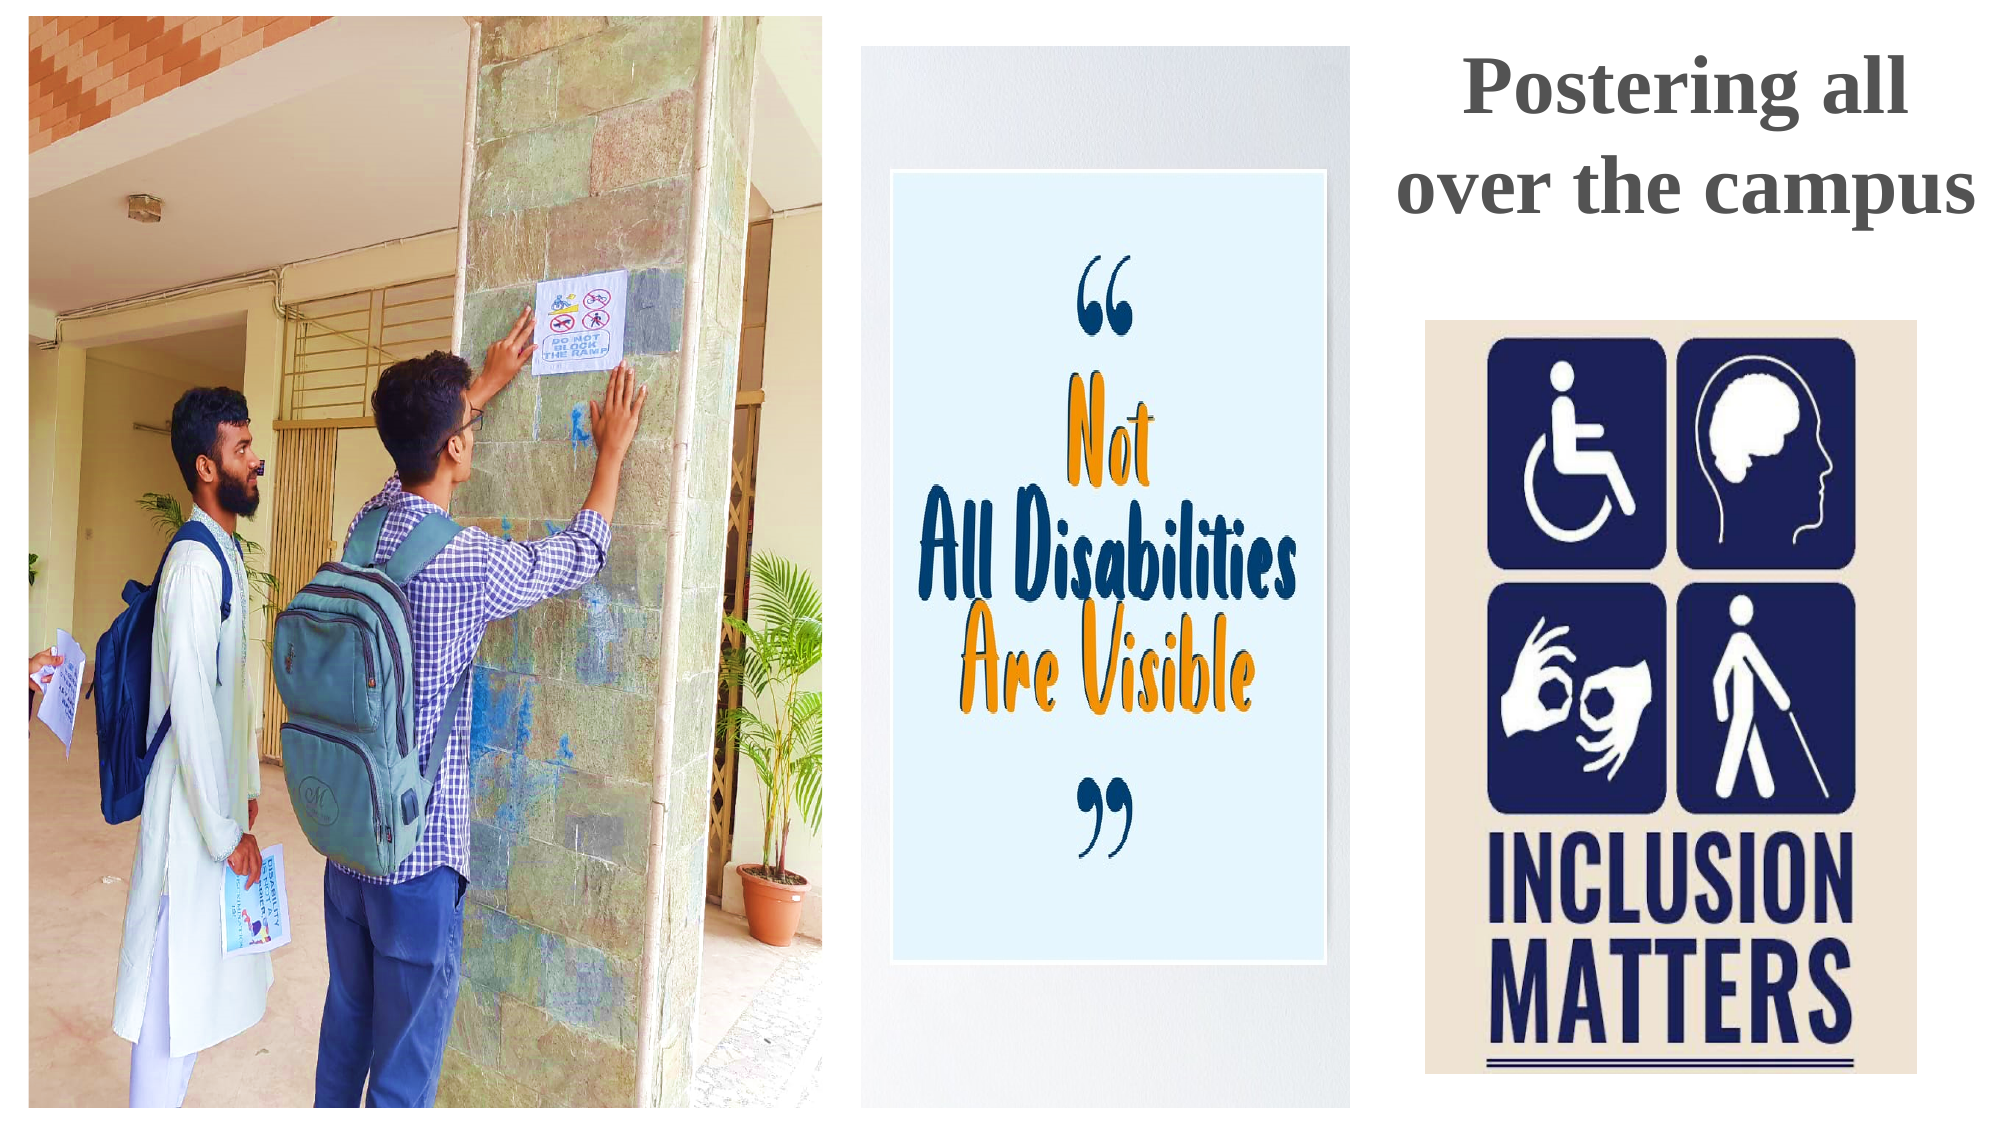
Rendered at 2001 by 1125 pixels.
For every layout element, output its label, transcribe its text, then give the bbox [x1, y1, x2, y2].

text_box Postering all over the campus [1387, 30, 1986, 231]
picture [861, 45, 1350, 1108]
picture [28, 16, 823, 1109]
picture [1425, 320, 1917, 1074]
